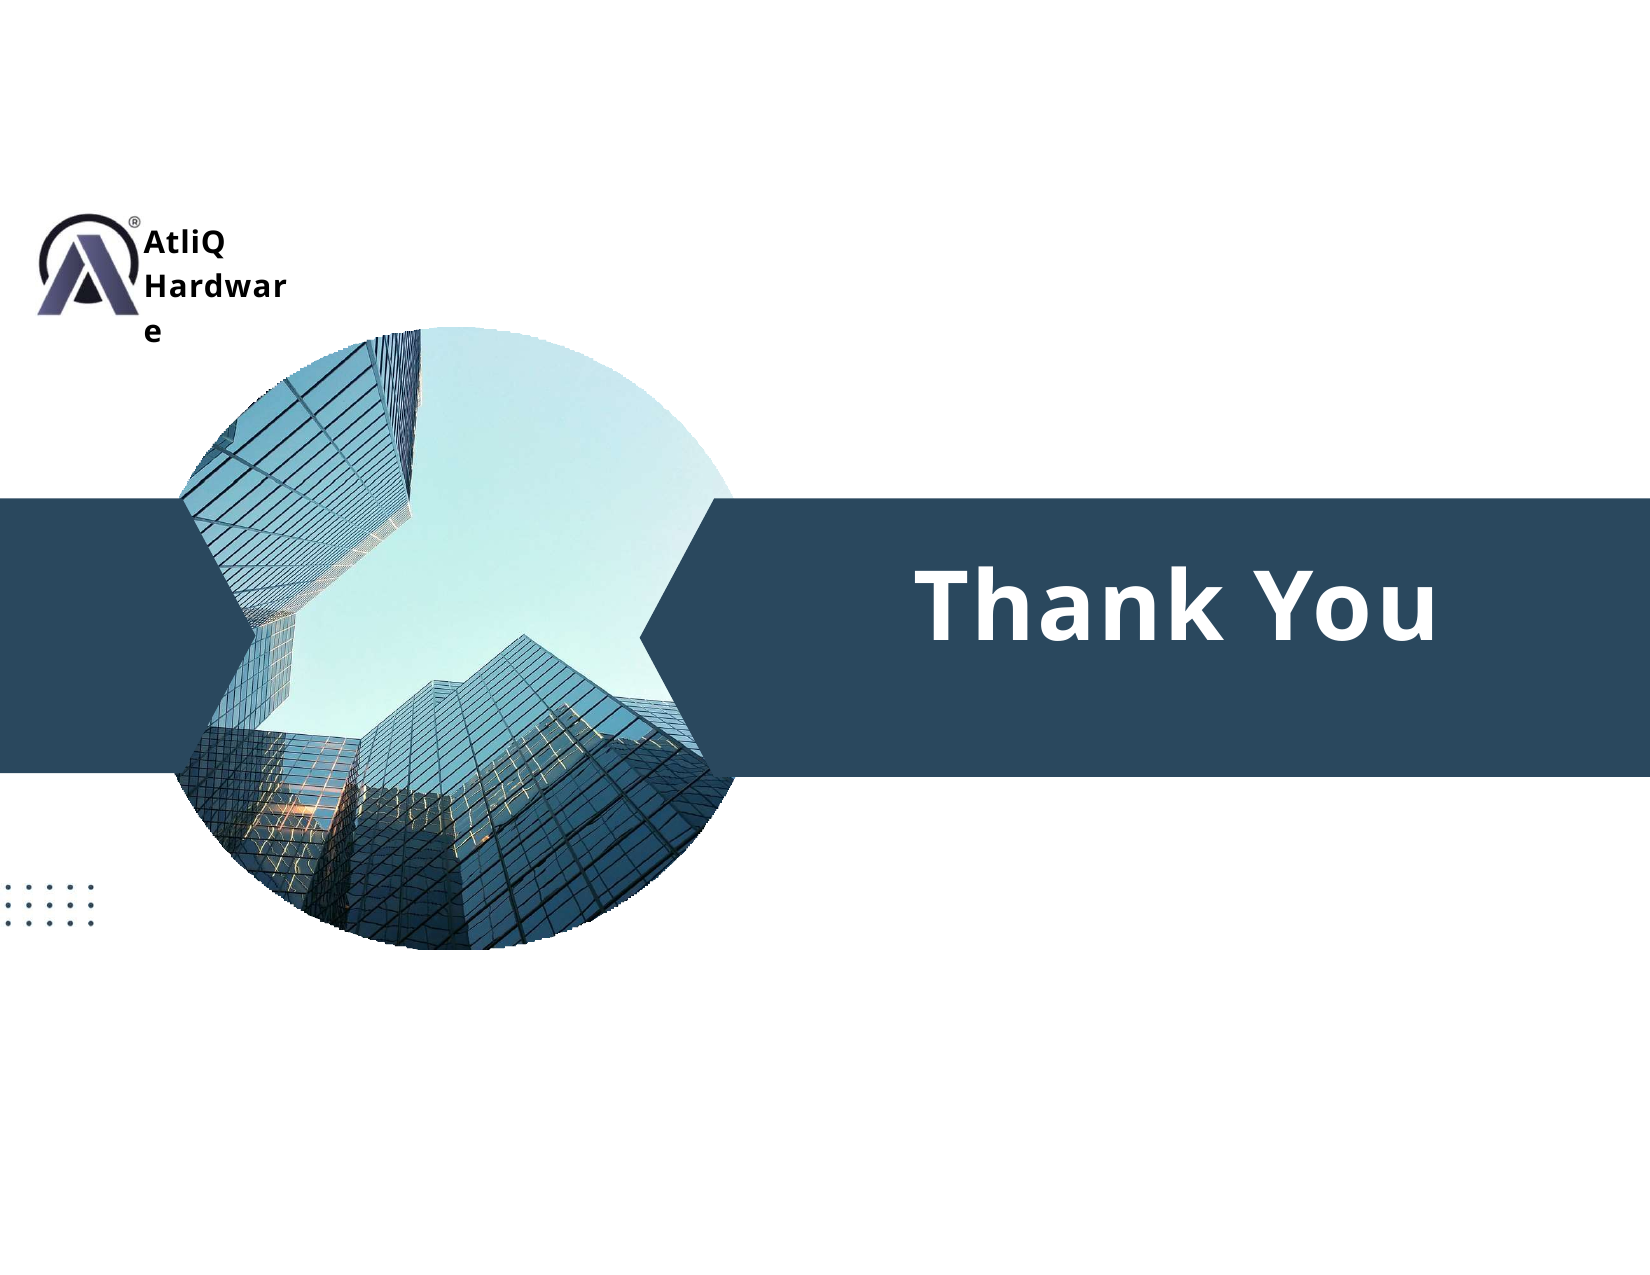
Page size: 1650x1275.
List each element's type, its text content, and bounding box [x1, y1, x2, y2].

title AtliQ Hardware [141, 213, 302, 428]
text_box Thank You [911, 540, 1458, 660]
picture [143, 326, 767, 950]
picture [35, 210, 145, 317]
picture [0, 883, 94, 927]
